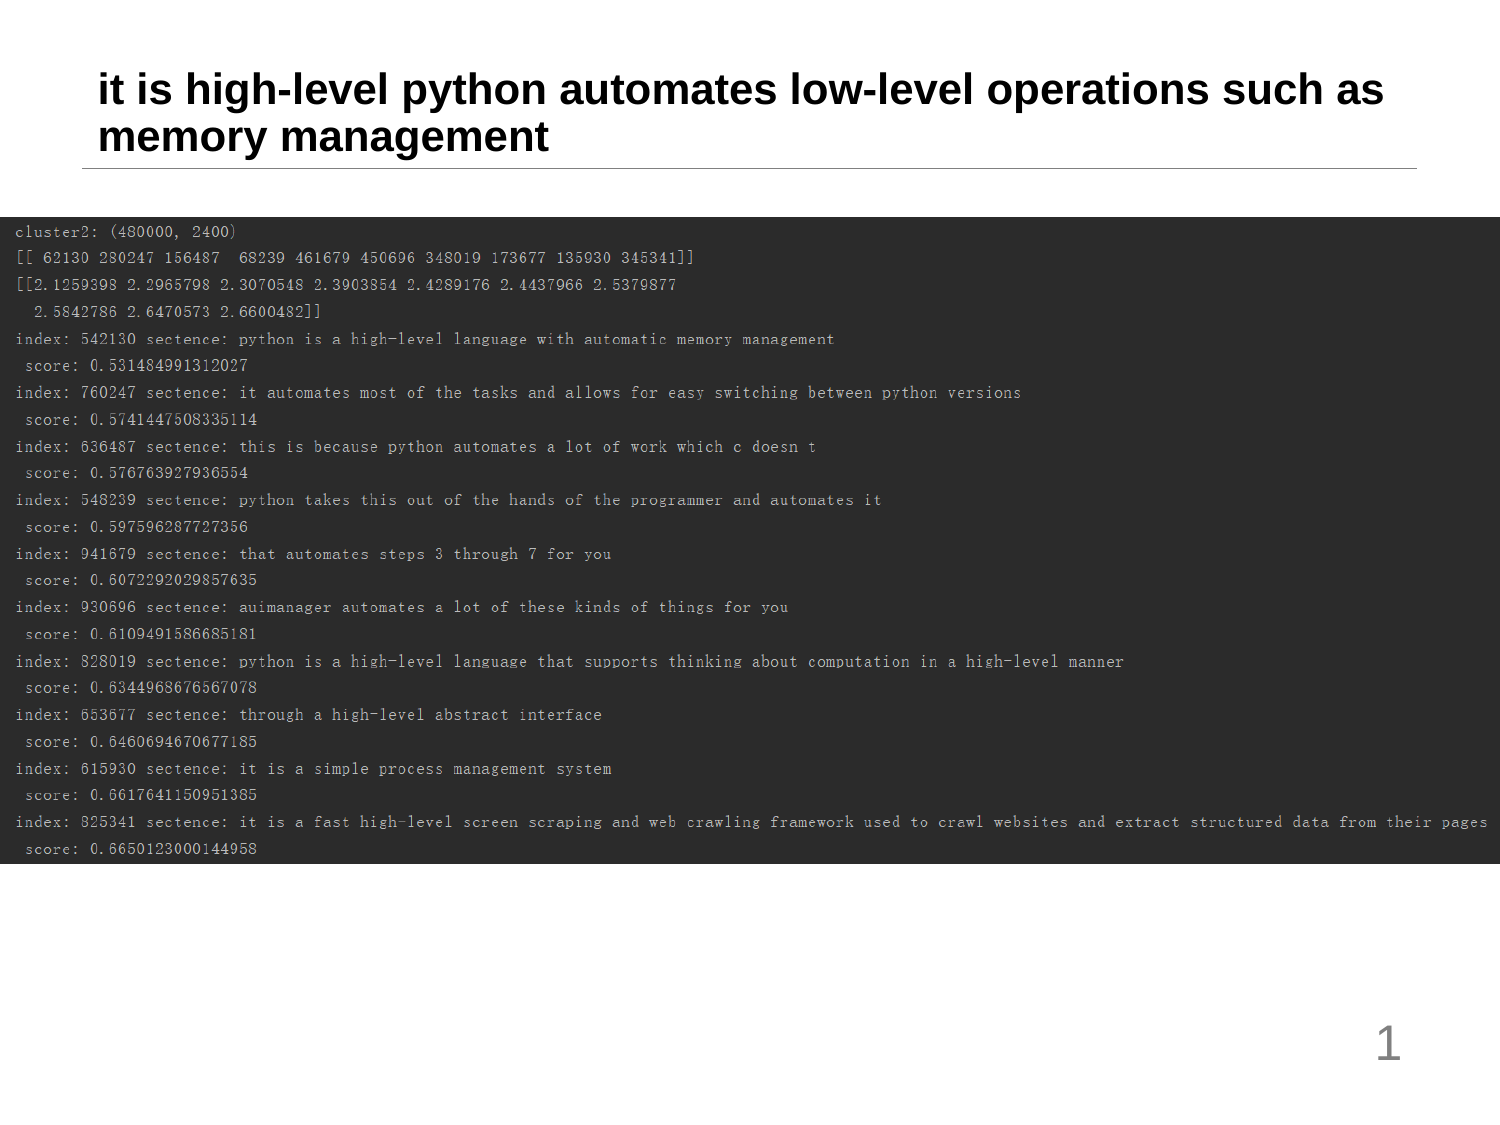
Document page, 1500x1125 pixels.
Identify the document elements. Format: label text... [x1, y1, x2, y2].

picture [0, 217, 1500, 864]
slide_number 1 [1059, 1023, 1418, 1058]
title it is high-level python automates low-level operations such as memory management [82, 0, 1418, 169]
